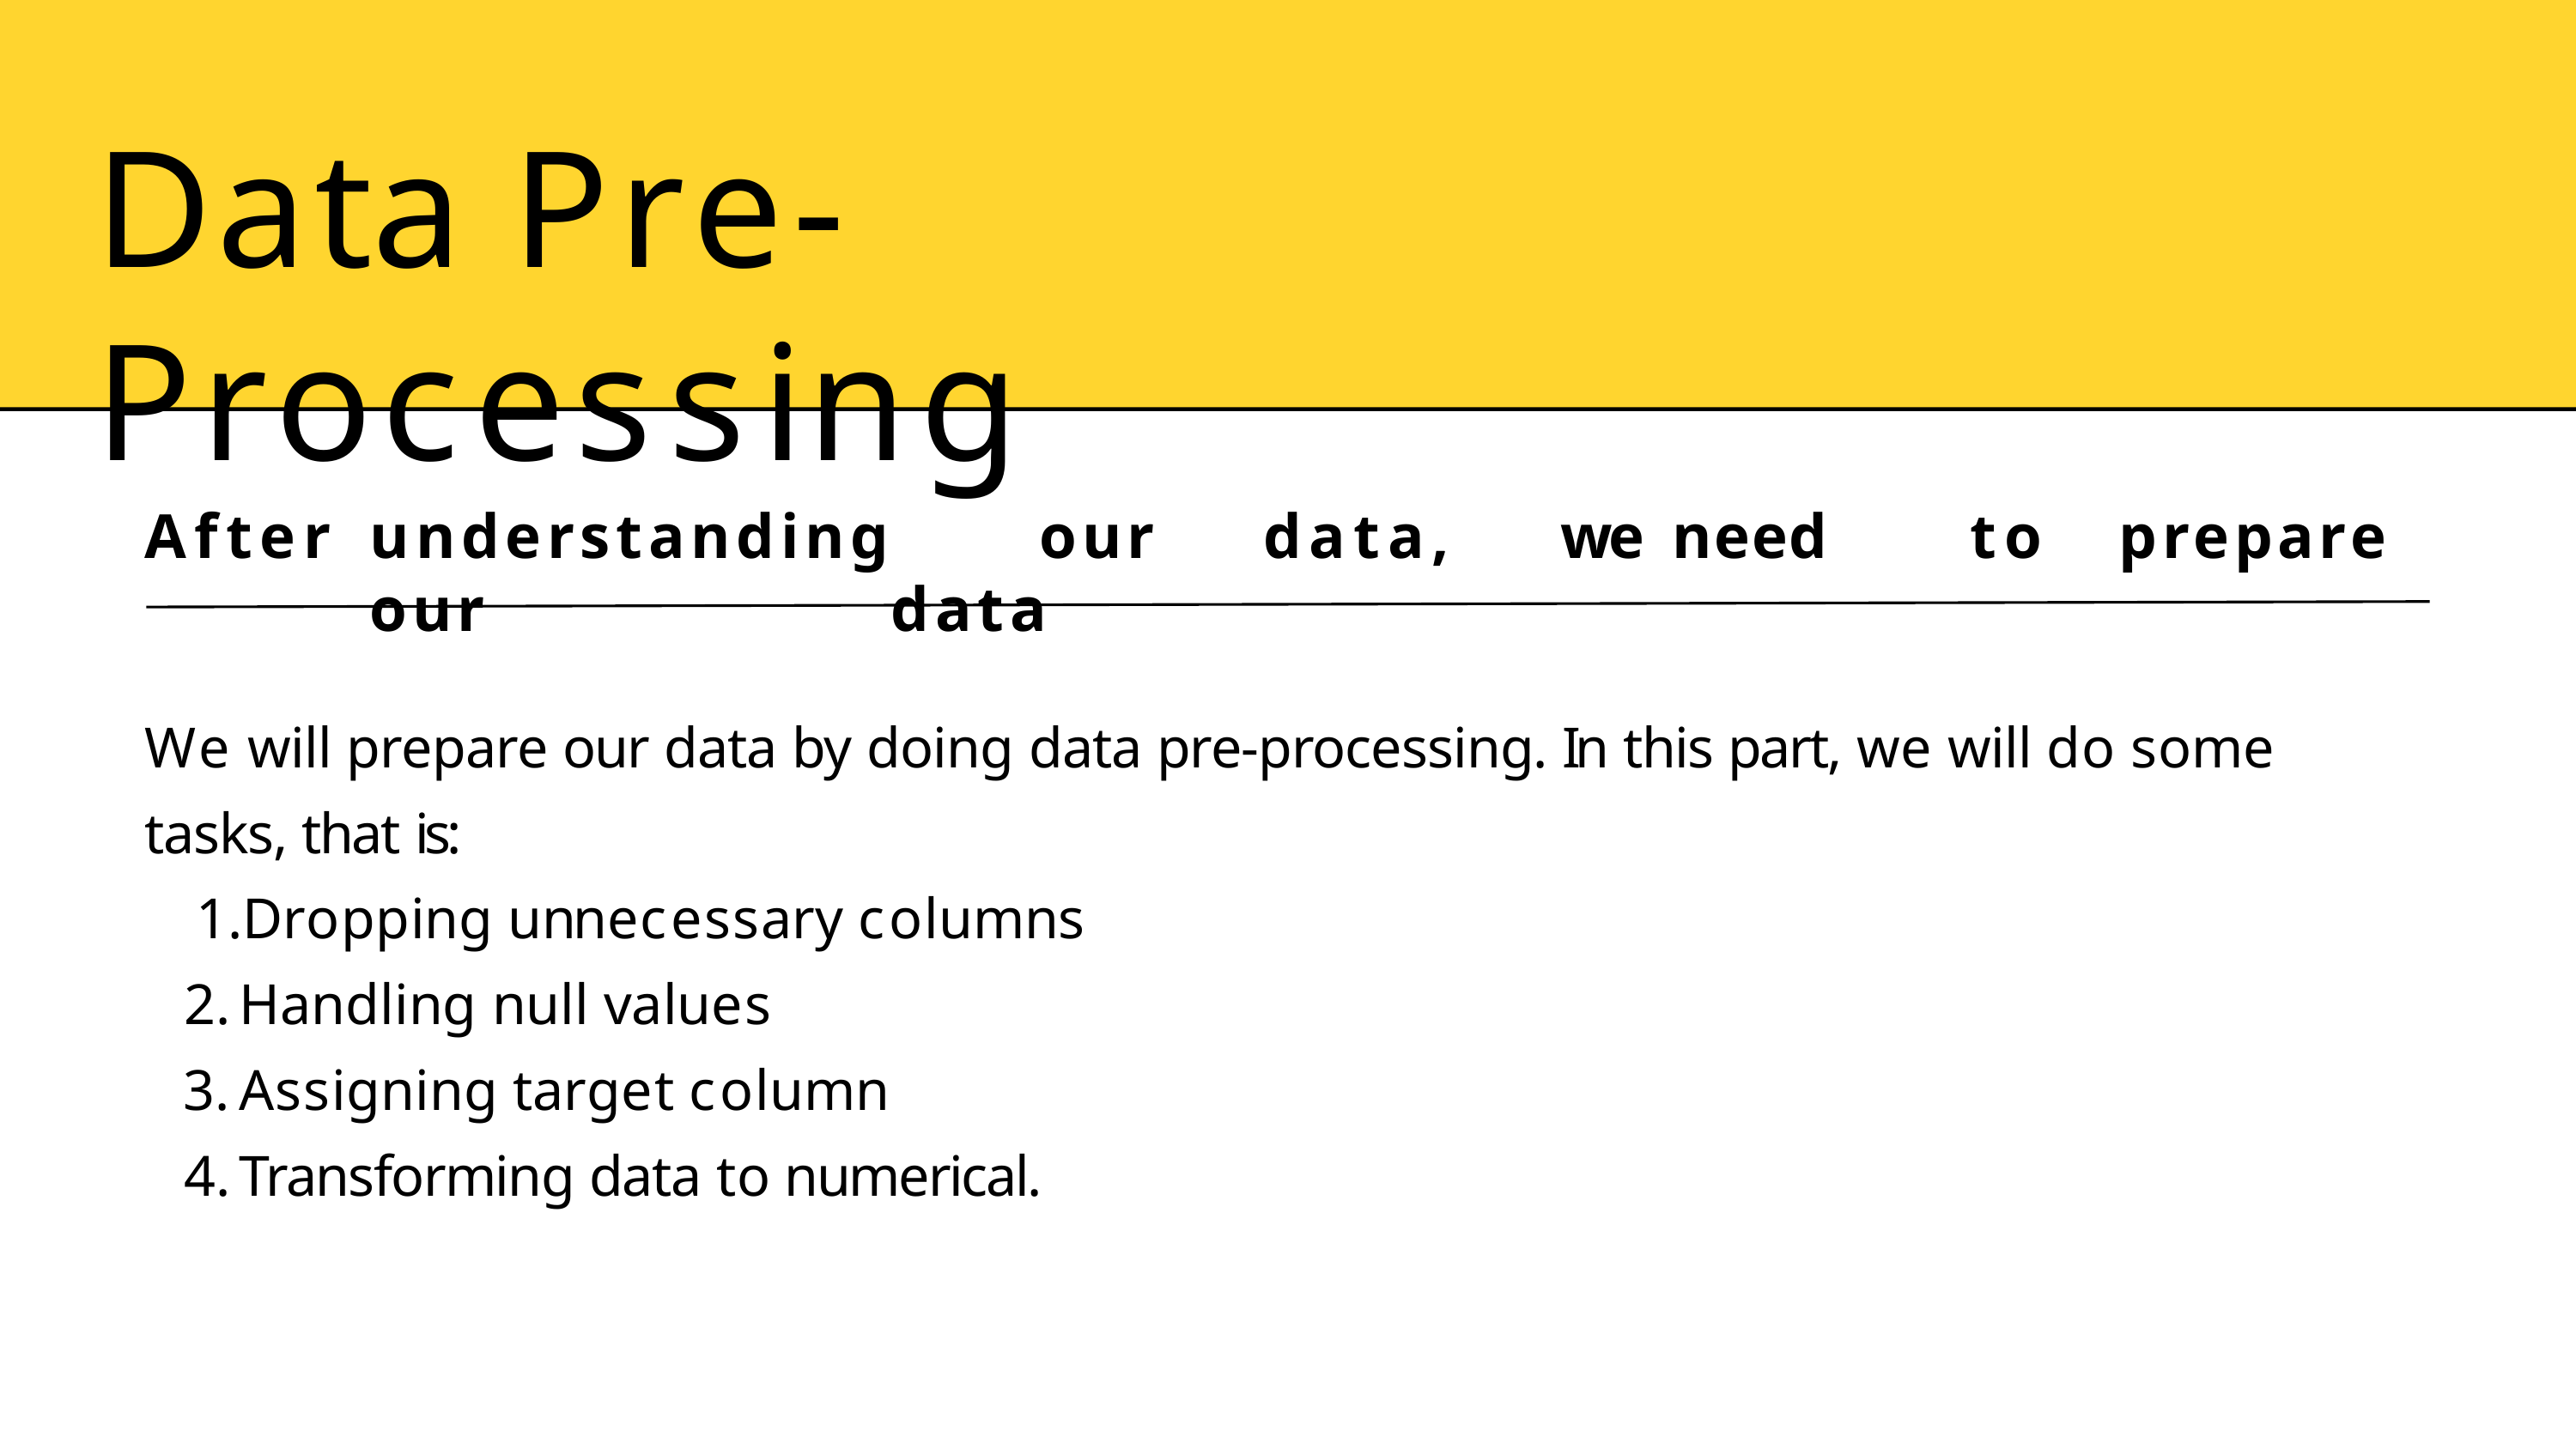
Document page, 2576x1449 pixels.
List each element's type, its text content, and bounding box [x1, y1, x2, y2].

text_box After understanding our data, we need to prepare our data We will prepare our data by doing data pre-processing. In this part, we will do some tasks, that is: Dropping unnecessary columns Handling null values Assigning target column Transforming data to numerical. [143, 495, 2433, 1208]
title Data Pre-Processing [93, 105, 1678, 494]
